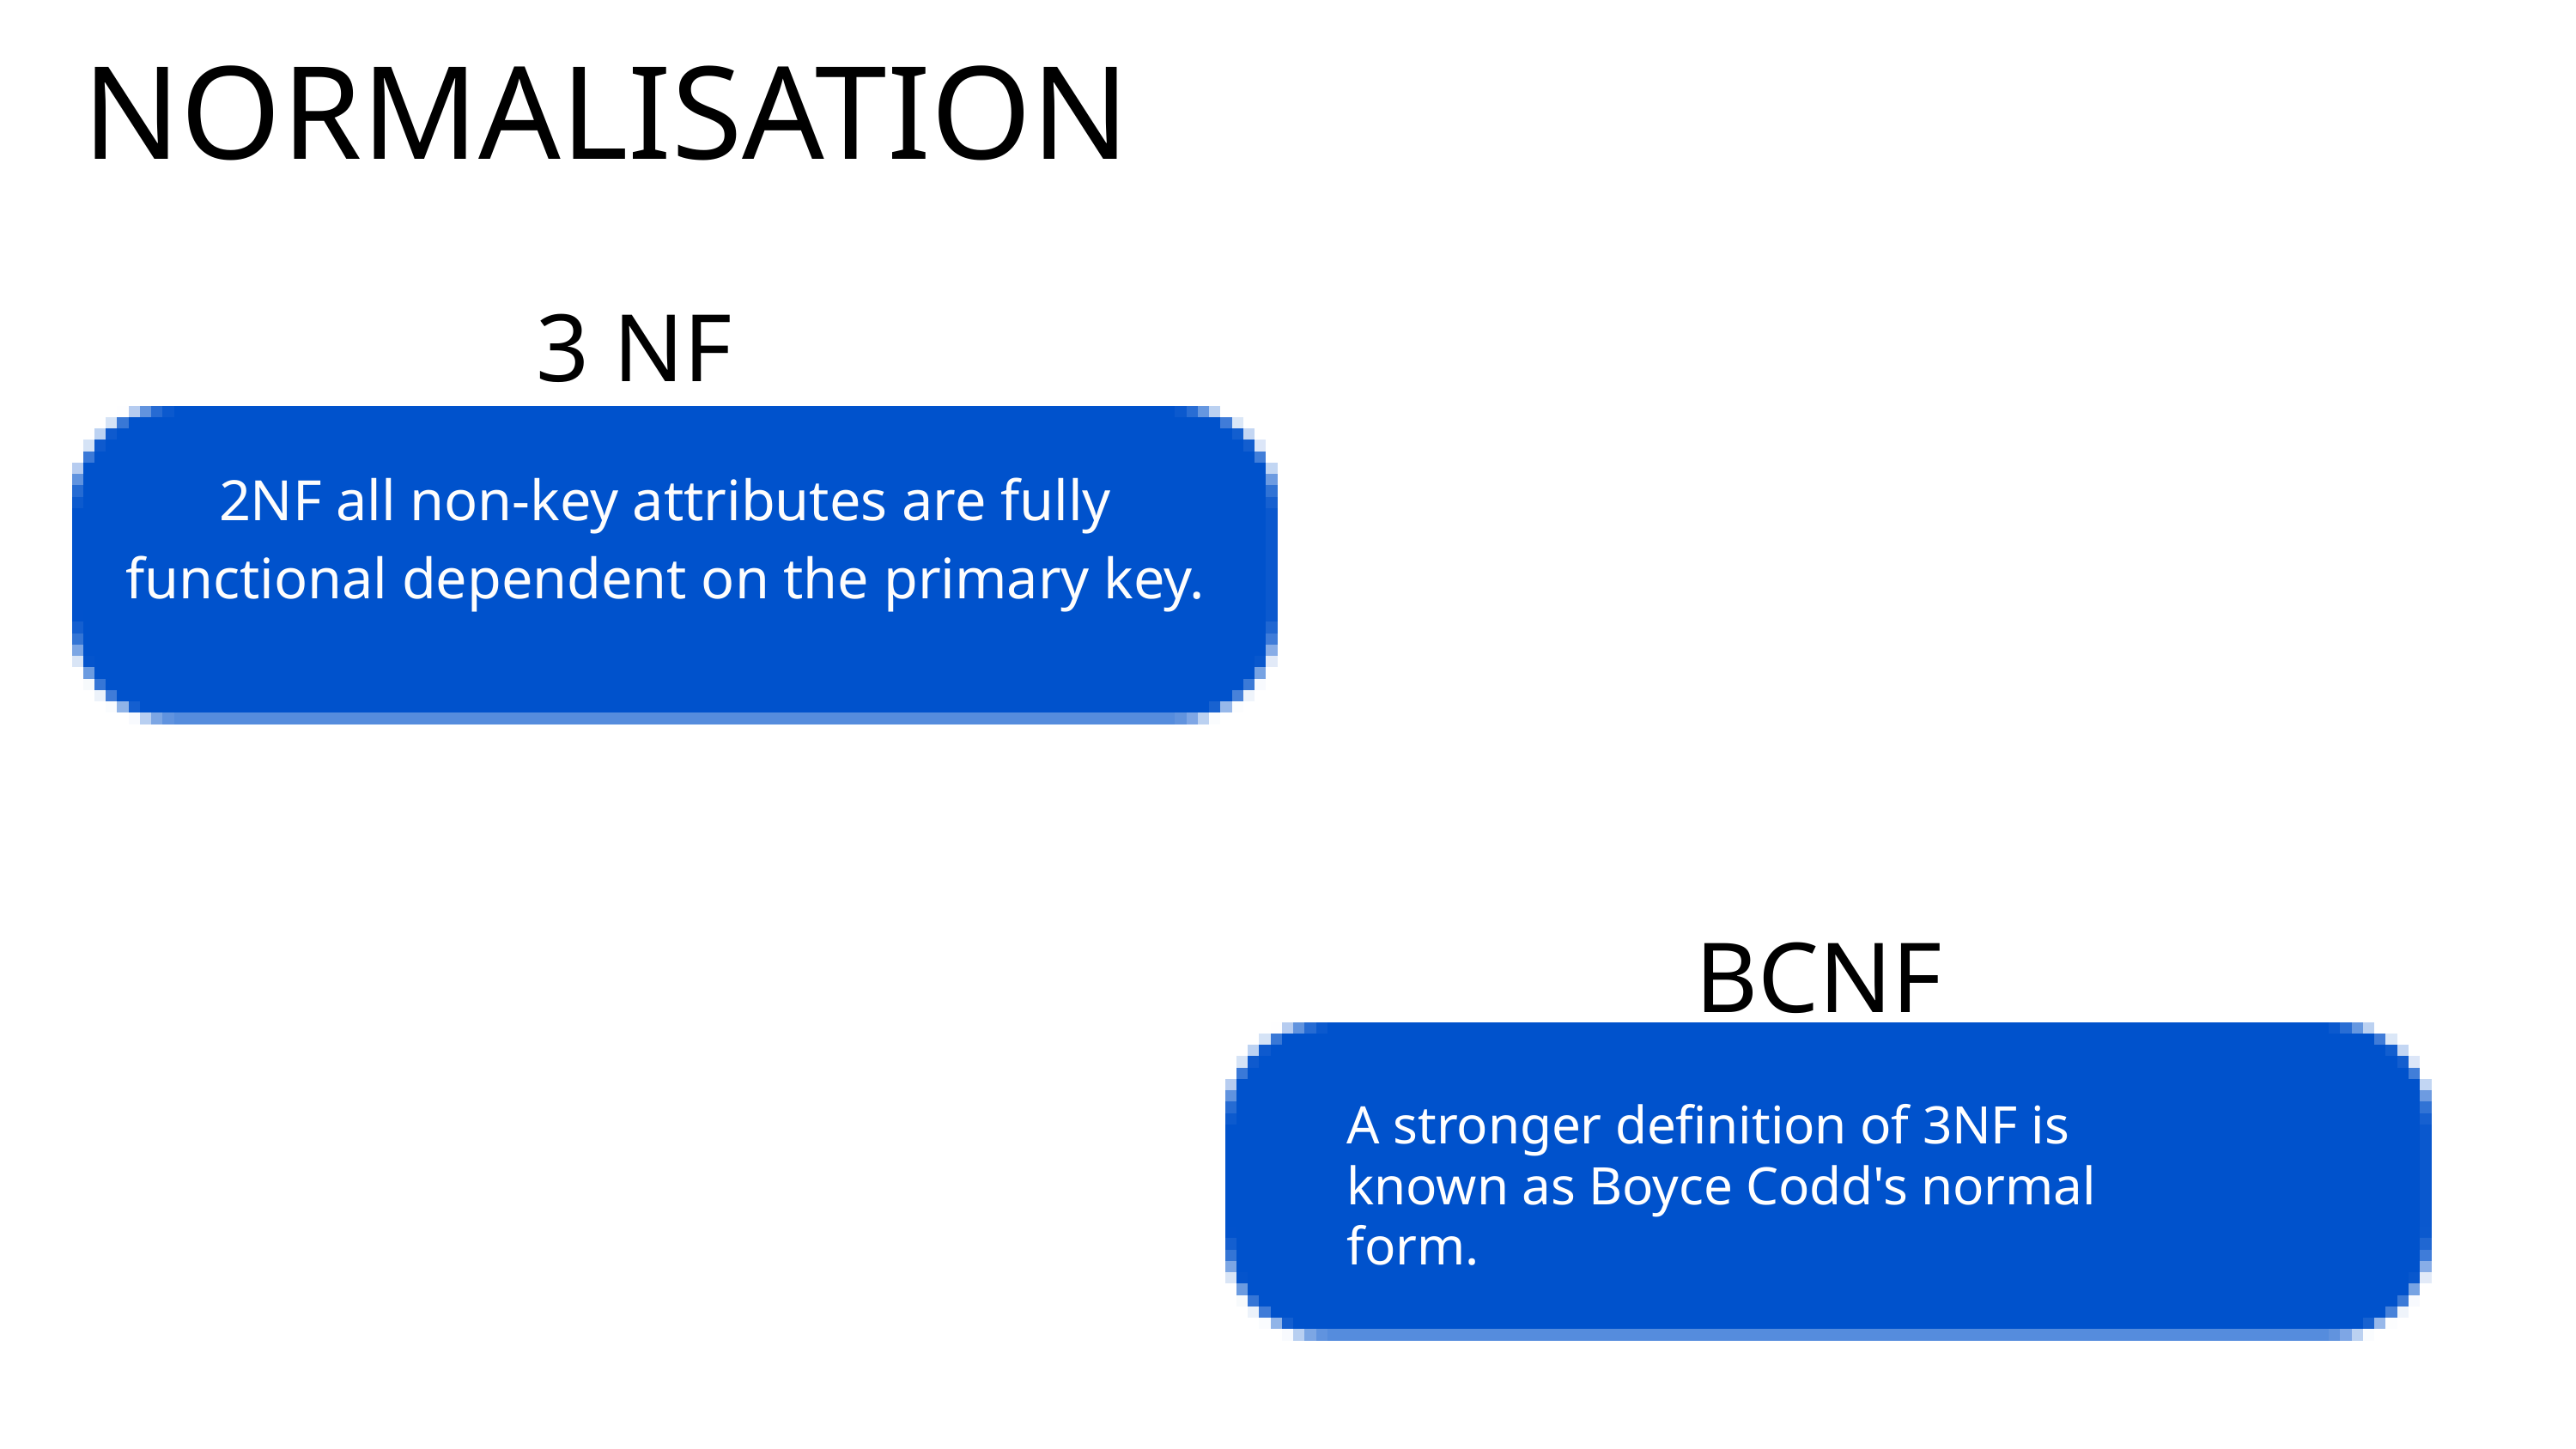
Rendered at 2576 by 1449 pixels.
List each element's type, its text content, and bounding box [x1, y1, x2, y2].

picture [1225, 1022, 2432, 1341]
text_box BCNF [1216, 896, 2422, 1033]
text_box NORMALISATION [82, 34, 1226, 185]
text_box 3 NF [31, 270, 1237, 401]
picture [71, 406, 1278, 724]
